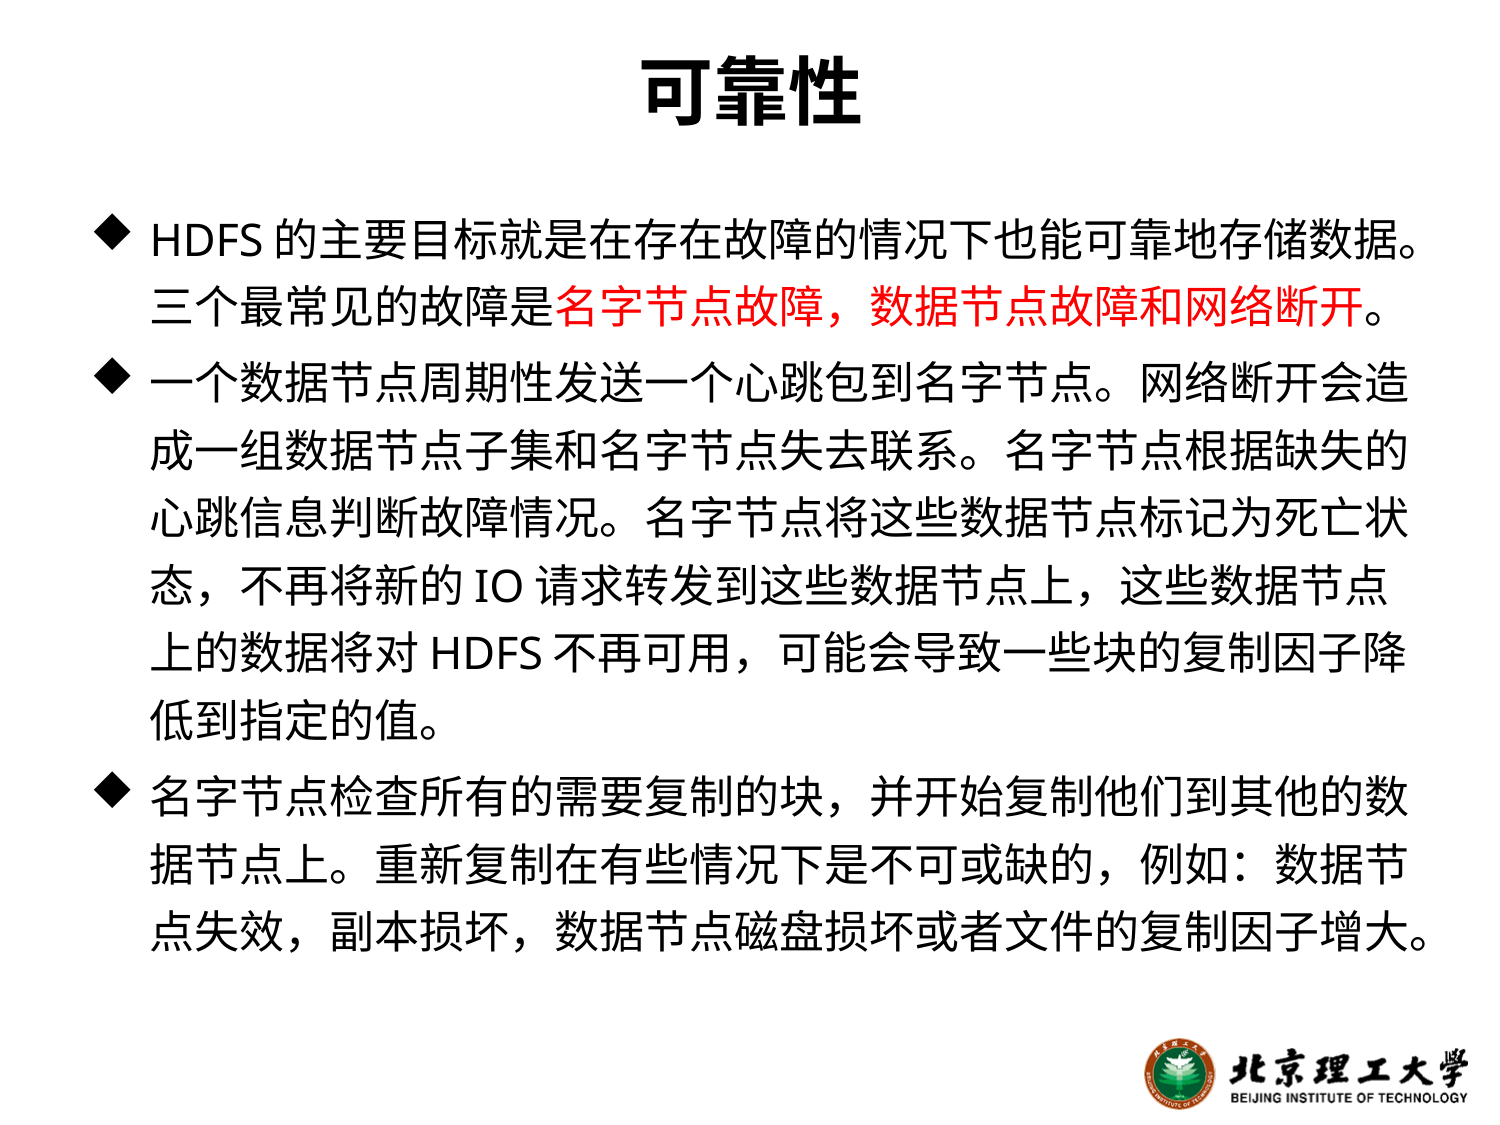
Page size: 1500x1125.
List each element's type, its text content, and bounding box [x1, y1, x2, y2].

list HDFS的主要目标就是在存在故障的情况下也能可靠地存储数据。三个最常见的故障是名字节点故障，数据节点故障和网络断开。 一个数据节点周期性发送一个心跳包到名字节点。网络断开会造成一组数据节点子集和名字节点失去联系。名字节点根据缺失的心跳信息判断故障情况。名字节点将这些数据节点标记为死亡状态，不再将新的IO请求转发到这些数据节点上，这些数据节点上的数据将对HDFS不再可用，可能会导致一些块的复制因子降低到指定的值。 名字节点检查所有的需要复制的块，并开始复制他们到其他的数据节点上。重新复制在有些情况下是不可或缺的，例如：数据节点失效，副本损坏，数据节点磁盘损坏或者文件的复制因子增大。 [75, 190, 1425, 1005]
picture [1144, 1038, 1468, 1110]
title 可靠性 [76, 17, 1425, 163]
